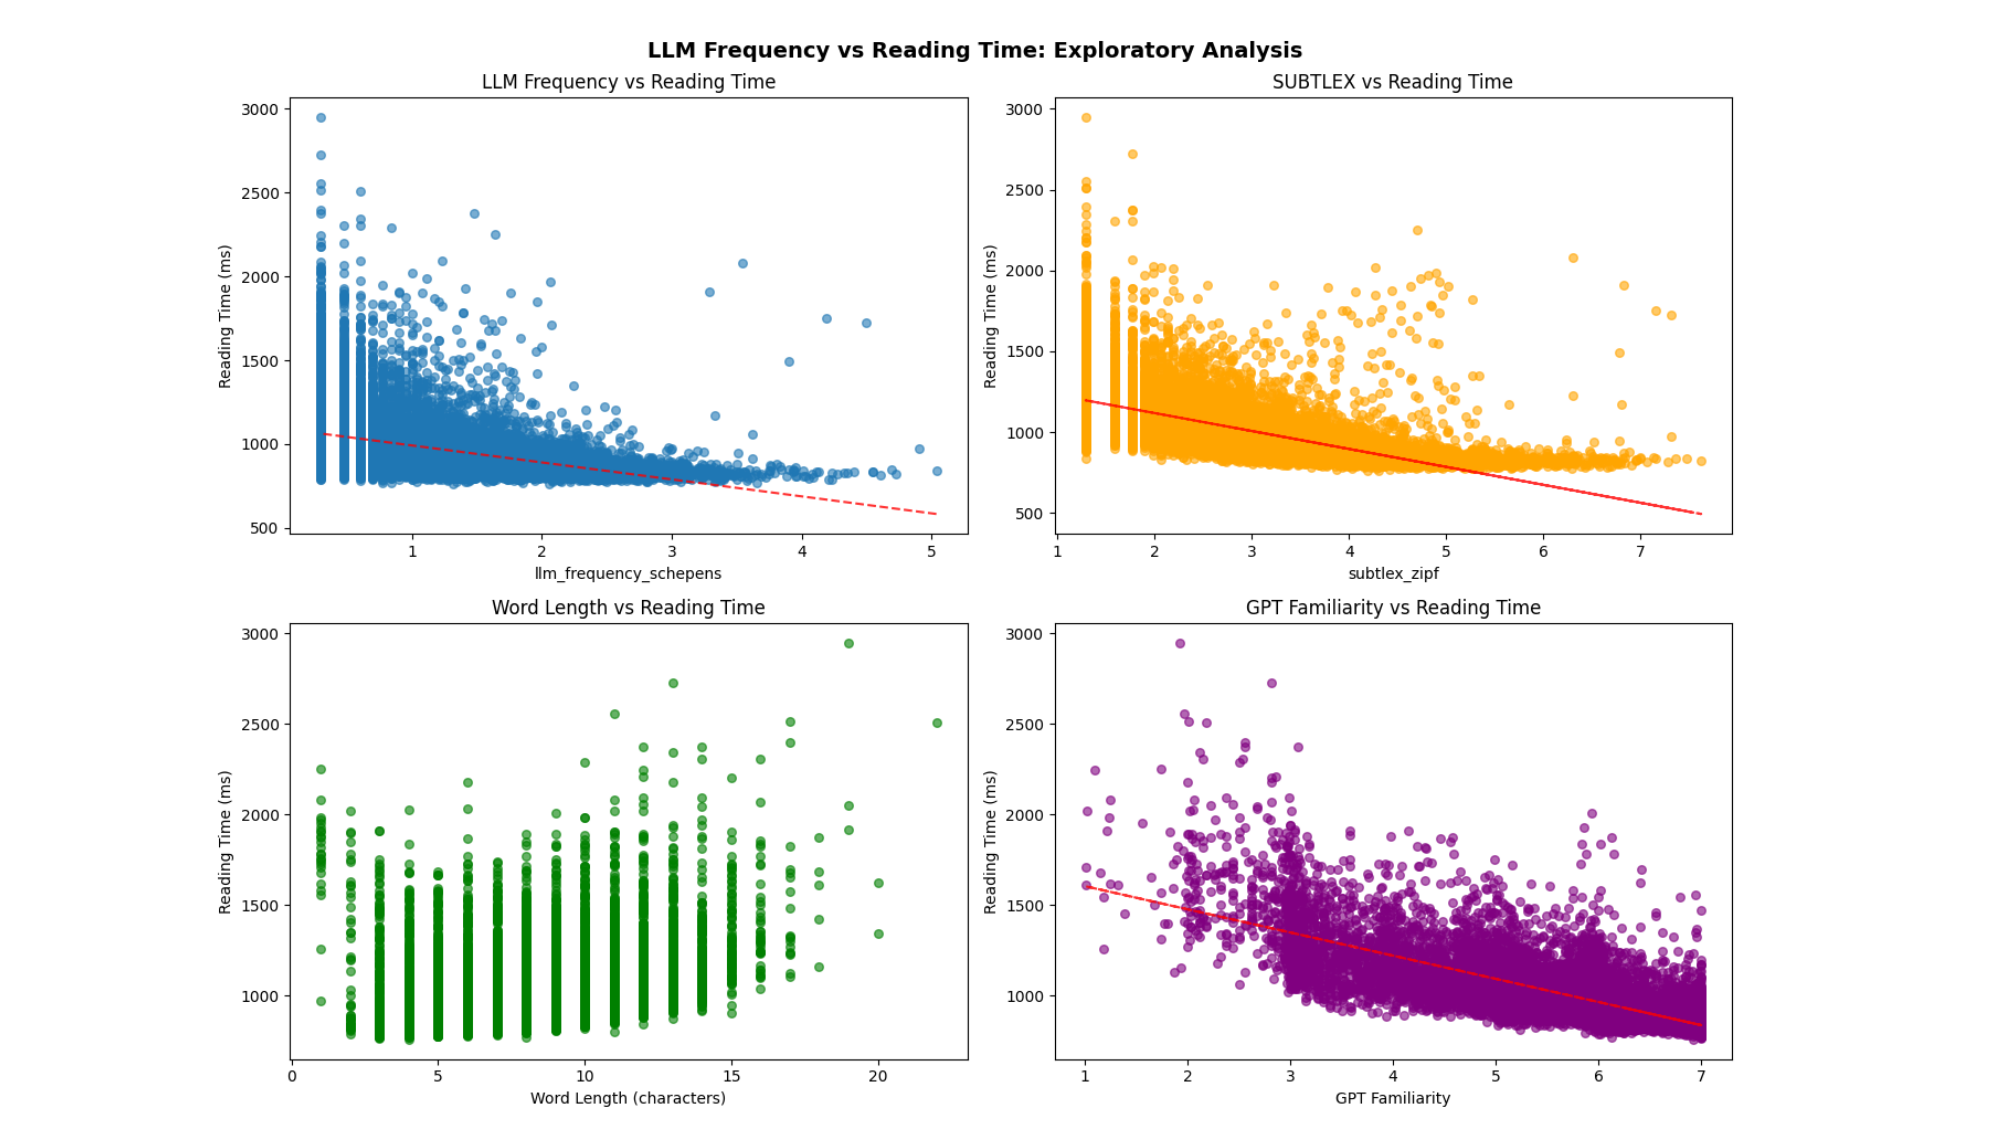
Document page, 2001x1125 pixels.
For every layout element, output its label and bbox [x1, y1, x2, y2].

picture [208, 30, 1743, 1118]
